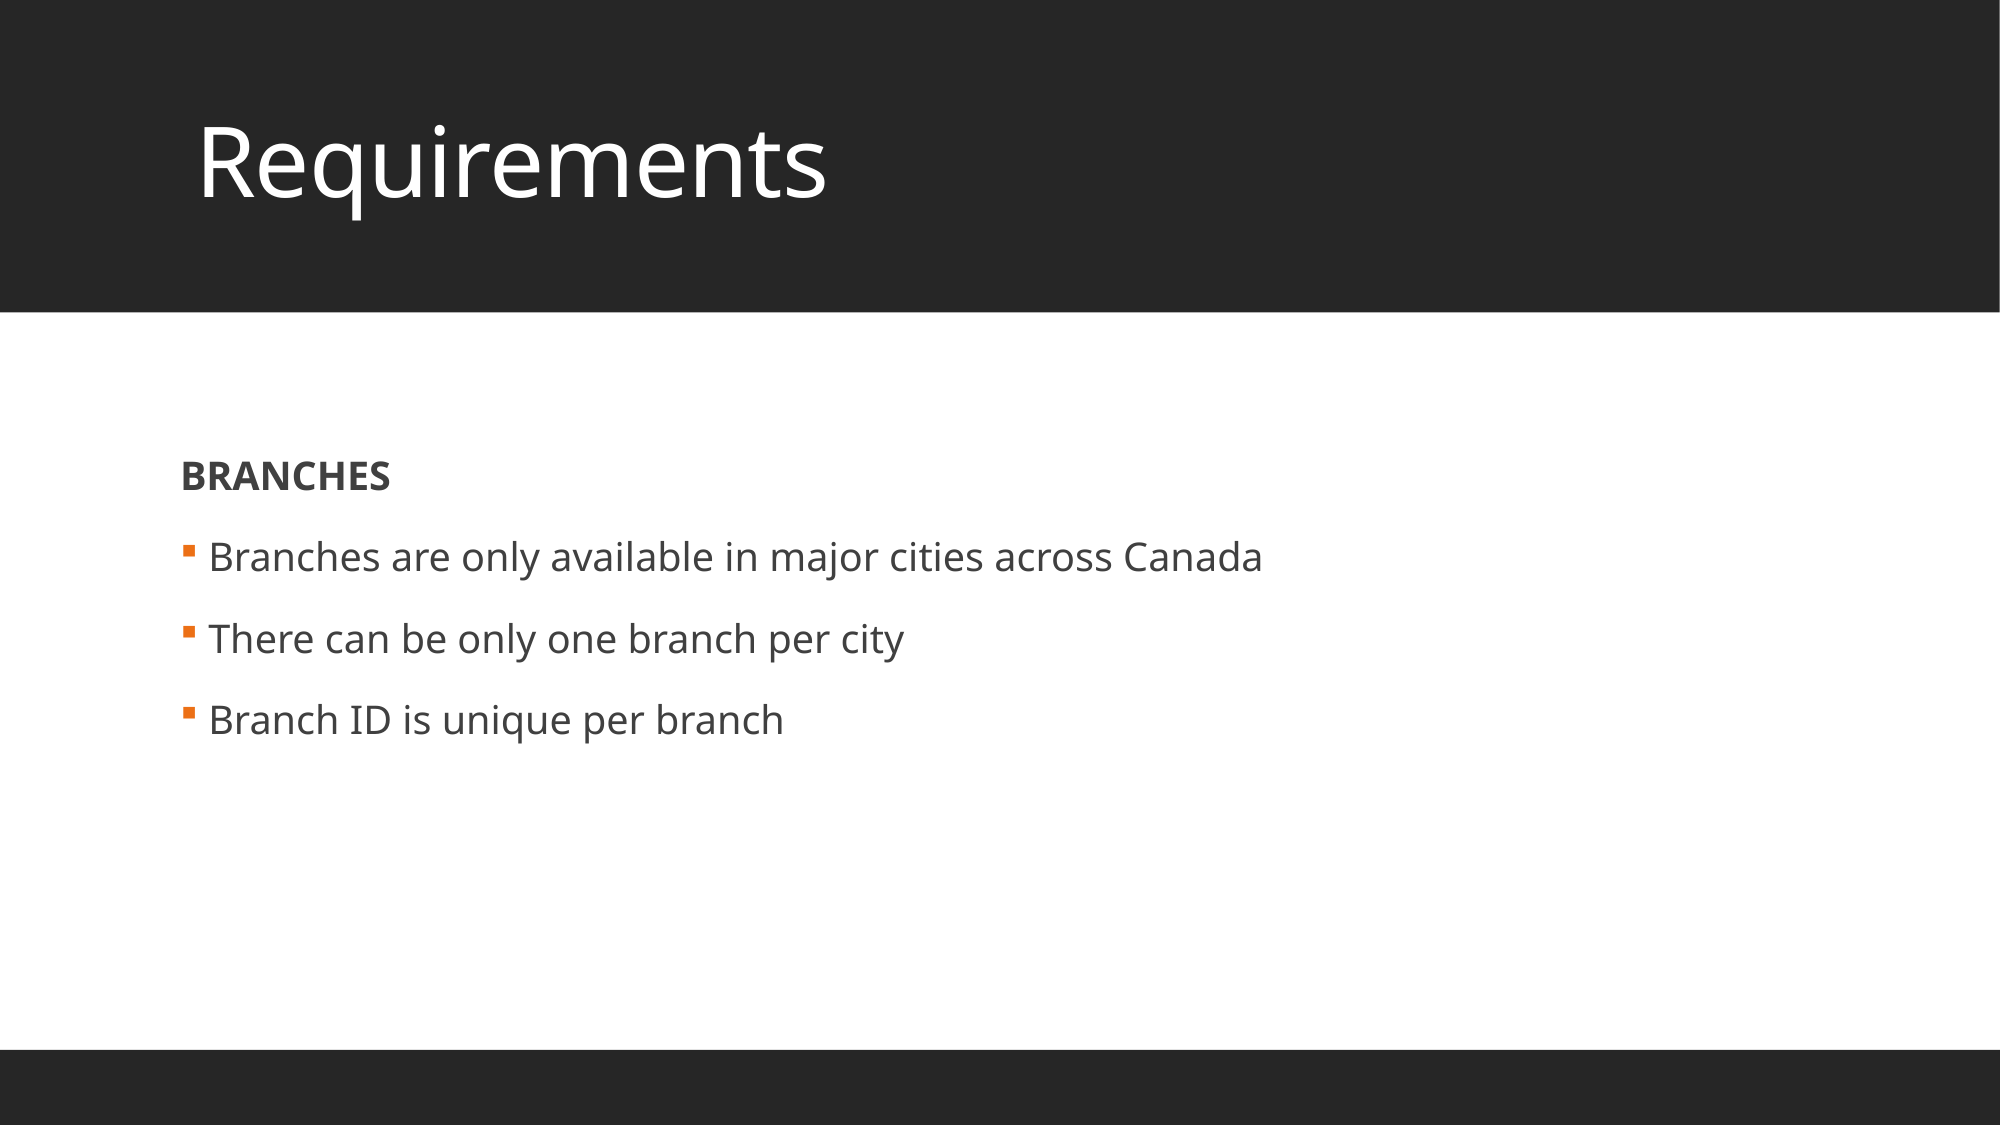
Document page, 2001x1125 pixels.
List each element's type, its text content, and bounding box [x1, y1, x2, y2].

list BRANCHES Branches are only available in major cities across Canada There can be only one branch per city Branch ID is unique per branch [179, 438, 1830, 963]
text_box [0, 0, 2000, 314]
text_box [0, 1049, 2000, 1125]
title Requirements [180, 47, 1830, 285]
text_box [0, 314, 2000, 1049]
